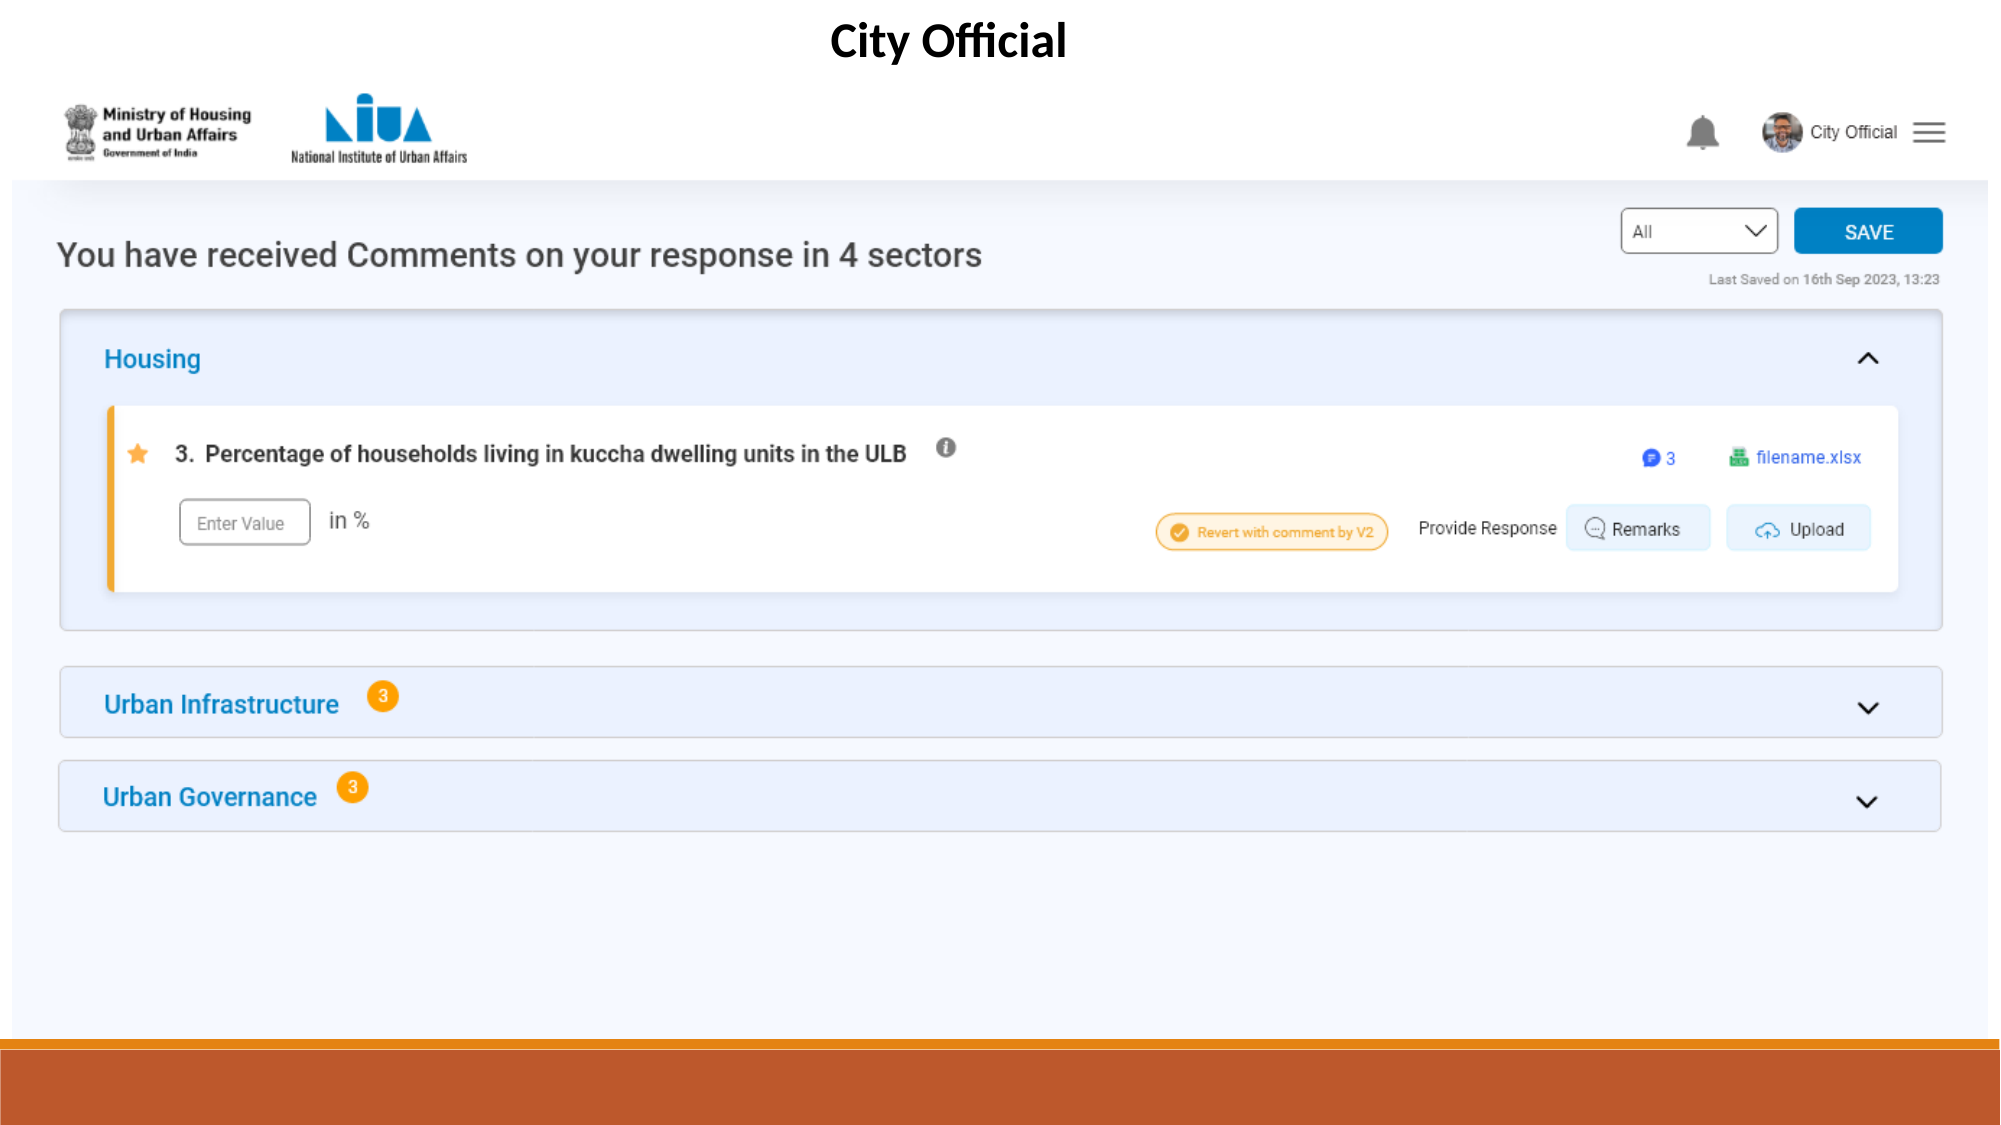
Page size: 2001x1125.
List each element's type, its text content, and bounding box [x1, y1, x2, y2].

text_box City Official [815, 0, 1101, 75]
picture [11, 85, 1989, 1040]
